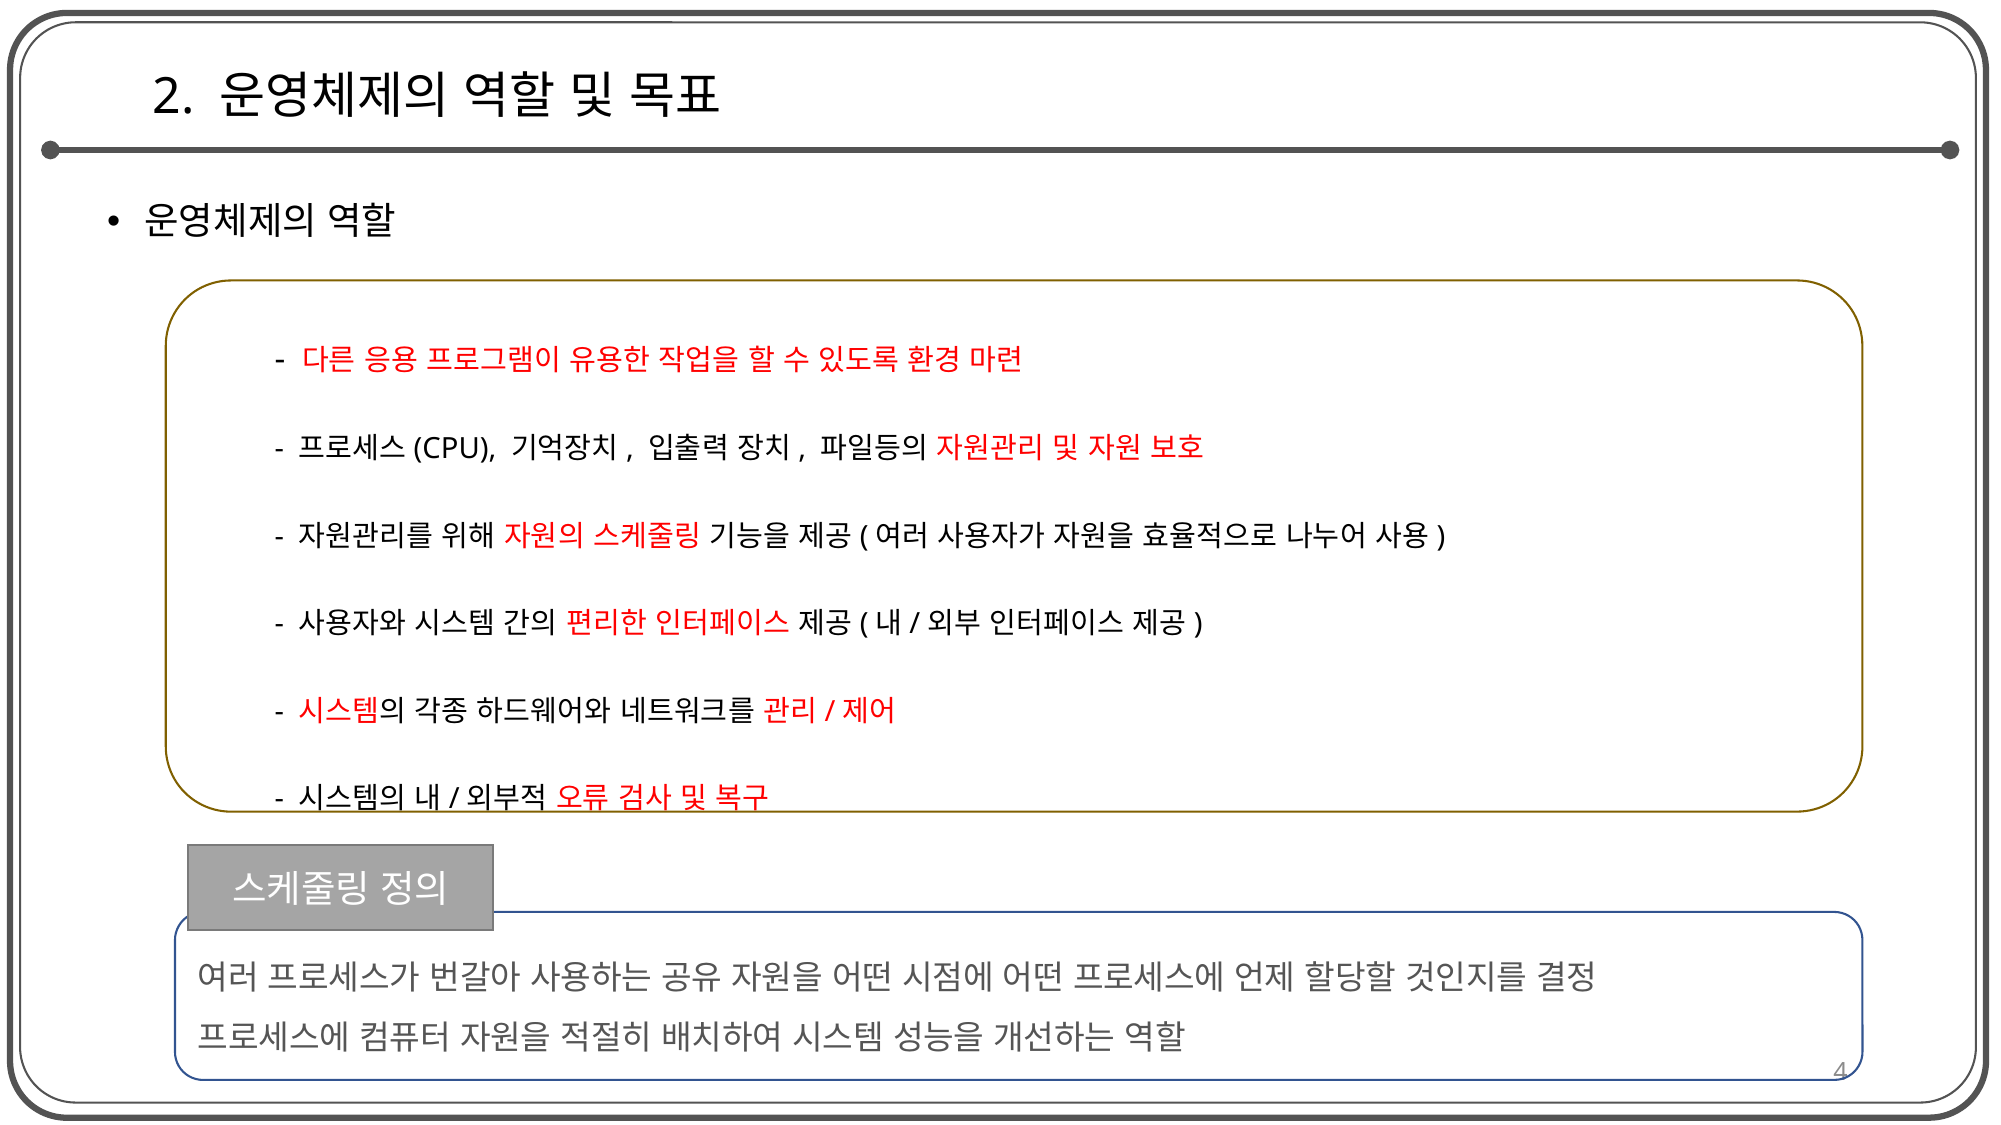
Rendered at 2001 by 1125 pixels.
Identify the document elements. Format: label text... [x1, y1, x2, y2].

list 운영체제의 역할 [92, 194, 1910, 1014]
text_box - 다른 응용 프로그램이 유용한 작업을 할 수 있도록 환경 마련 - 프로세스(CPU), 기억장치, 입출력 장치, 파일등의 자원관리 및 자원 보호 - 자원관리를 위해 자원의 스케줄링 기능을 제공(여러 사용자가 자원을 효율적으로 나누어 사용) - 사용자와 시스템 간의 편리한 인터페이스 제공(내/외부 인터페이스 제공) - 시스템의 각종 하드웨어와 네트워크를 관리/제어 - 시스템의 내/외부적 오류 검사 및 복구 [164, 279, 1864, 813]
title 2. 운영체제의 역할 및 목표 [137, 45, 1863, 150]
text_box 스케줄링 정의 [187, 844, 494, 931]
text_box 여러 프로세스가 번갈아 사용하는 공유 자원을 어떤 시점에 어떤 프로세스에 언제 할당할 것인지를 결정 프로세스에 컴퓨터 자원을 적절히 배치하여 시스템 성능을 개선하는 역할 [173, 910, 1864, 1081]
slide_number 4 [1412, 1061, 1863, 1103]
